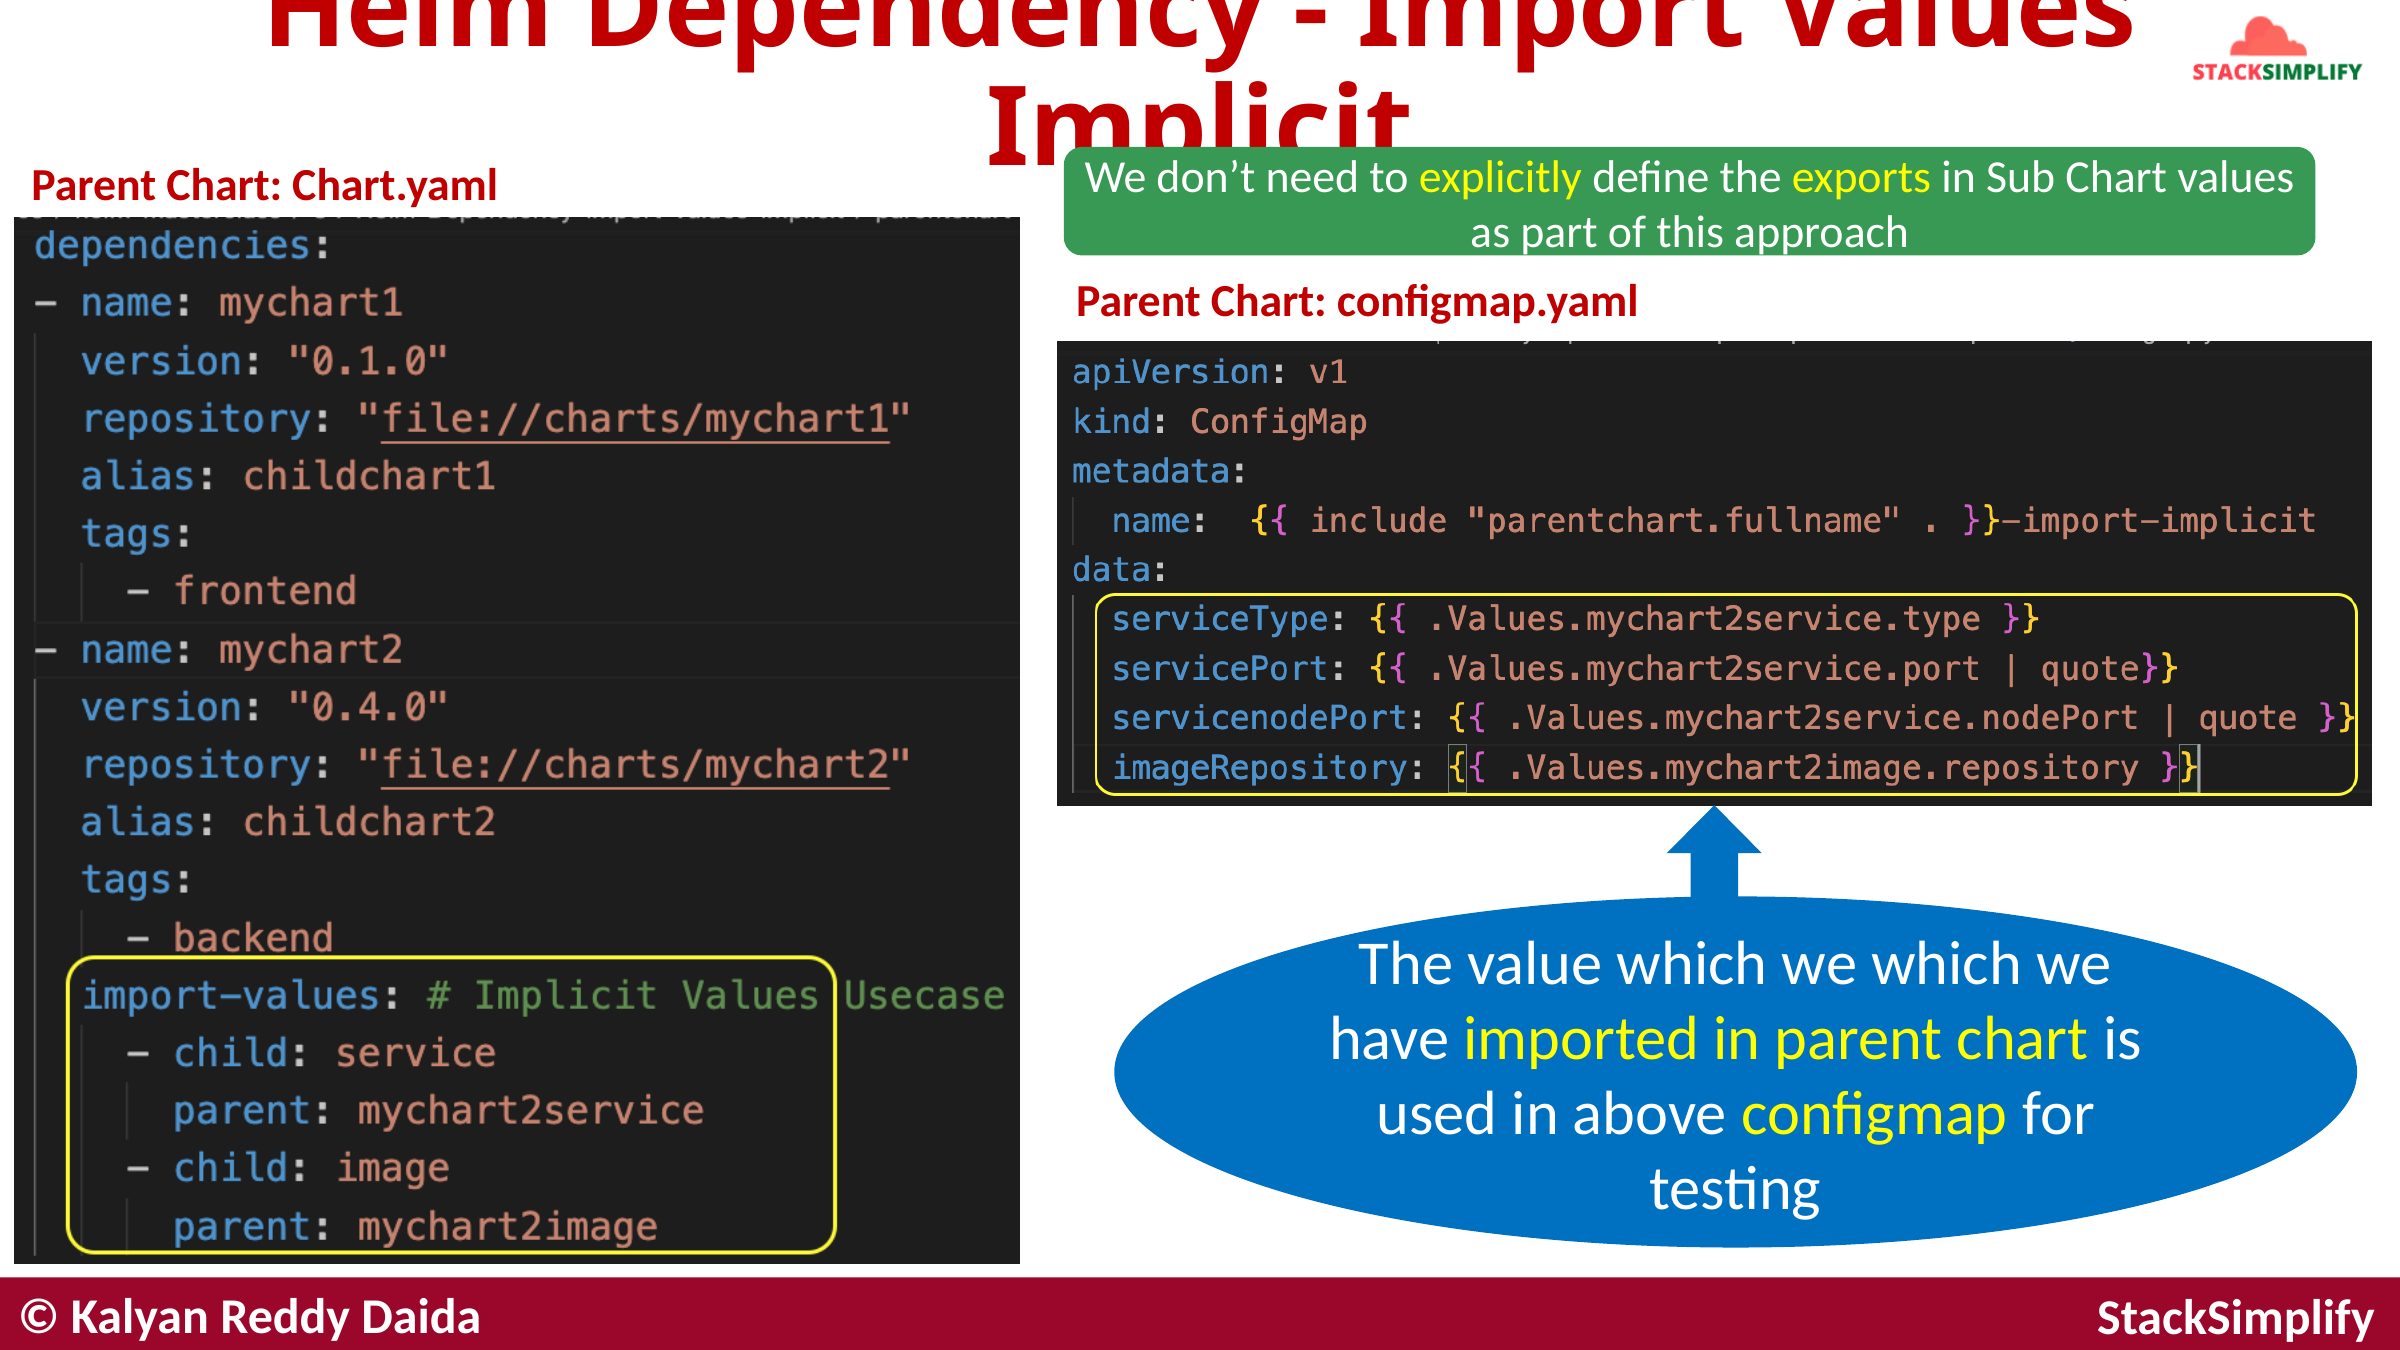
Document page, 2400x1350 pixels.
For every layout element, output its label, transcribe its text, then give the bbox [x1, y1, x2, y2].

text_box Parent Chart: Chart.yaml [16, 146, 514, 205]
text_box [1664, 806, 1764, 901]
picture [2235, 10, 2374, 86]
picture [13, 217, 1020, 1264]
footer © Kalyan Reddy Daida [0, 1278, 543, 1350]
text_box The value which we which we have imported in parent chart is used in above configmap for testing [1112, 894, 2360, 1250]
text_box Parent Chart: configmap.yaml [1061, 263, 1654, 328]
title Helm Dependency - Import Values Implicit [165, 0, 2235, 168]
text_box We don’t need to explicitly define the exports in Sub Chart values as part of this approach [1061, 144, 2318, 258]
picture [1056, 341, 2372, 806]
